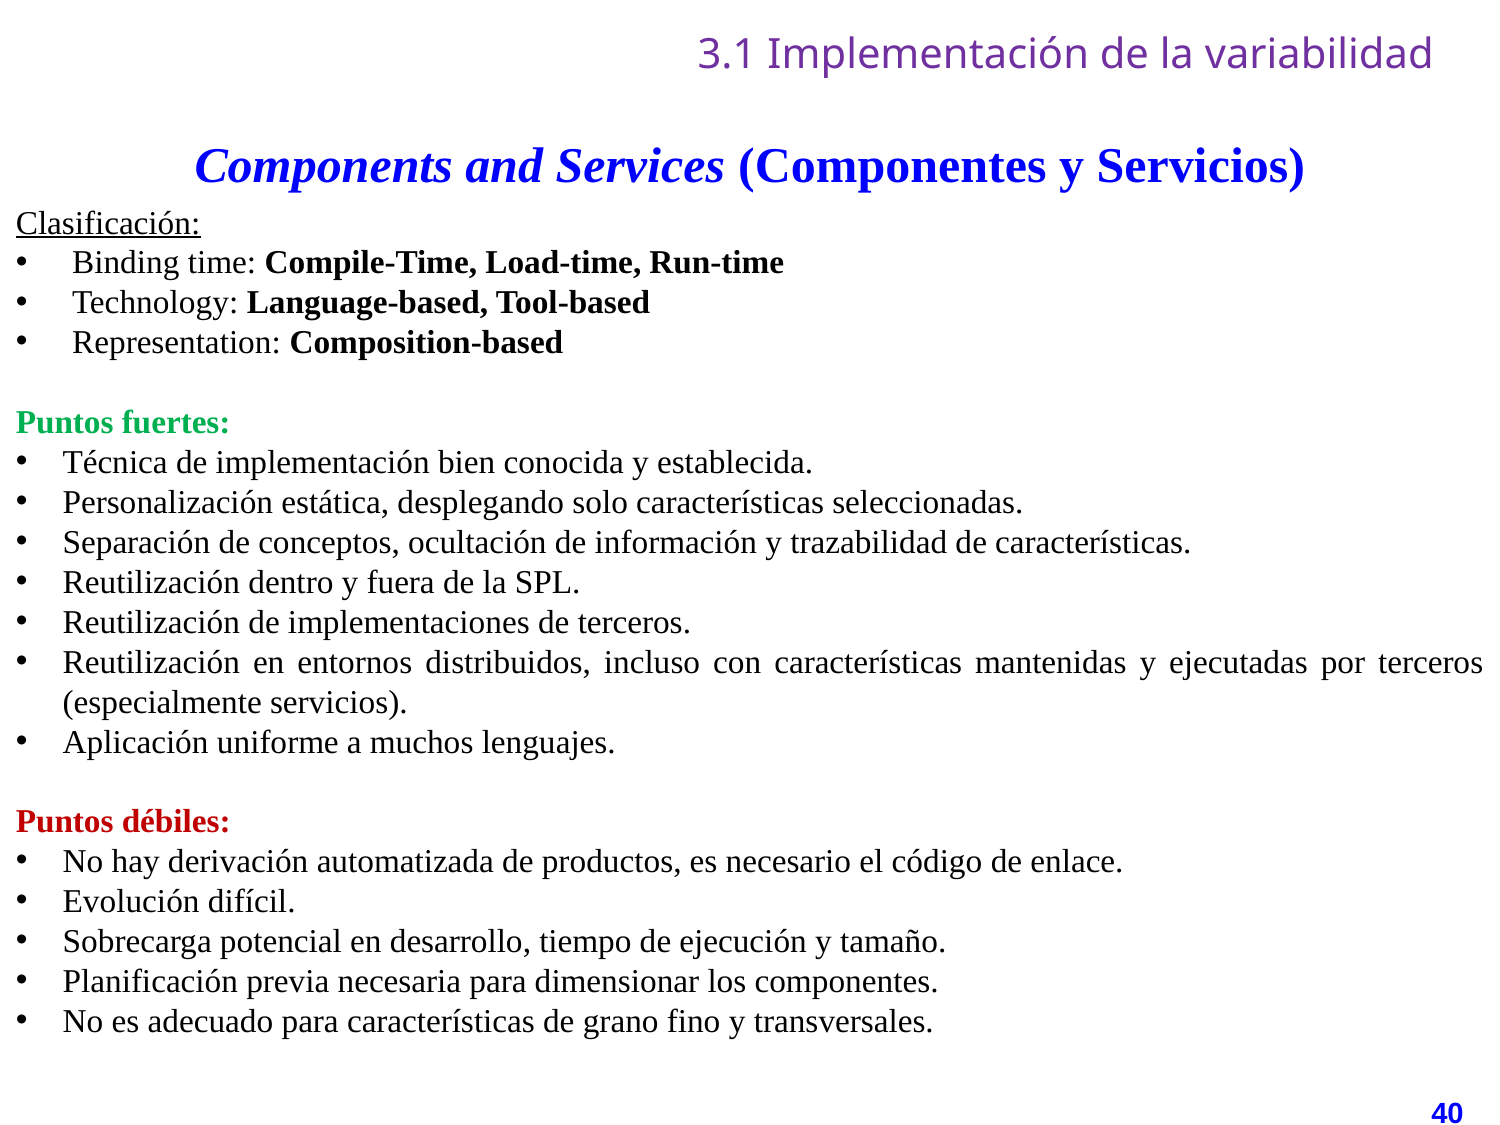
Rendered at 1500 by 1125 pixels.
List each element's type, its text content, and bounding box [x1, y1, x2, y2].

title 3.1 Implementación de la variabilidad [631, 19, 1500, 125]
text_box Clasificación: Binding time: Compile-Time, Load-time, Run-time Technology: Language-based, Tool-based Representation: Composition-based Puntos fuertes: Técnica de implementación bien conocida y establecida. Personalización estática, desplegando solo características seleccionadas. Separación de conceptos, ocultación de información y trazabilidad de características. Reutilización dentro y fuera de la SPL. Reutilización de implementaciones de terceros. Reutilización en entornos distribuidos, incluso con características mantenidas y ejecutadas por terceros (especialmente servicios). Aplicación uniforme a muchos lenguajes. Puntos débiles: No hay derivación automatizada de productos, es necesario el código de enlace. Evolución difícil. Sobrecarga potencial en desarrollo, tiempo de ejecución y tamaño. Planificación previa necesaria para dimensionar los componentes. No es adecuado para características de grano fino y transversales. [1, 193, 1500, 1047]
text_box Components and Services (Componentes y Servicios) [0, 125, 1500, 201]
